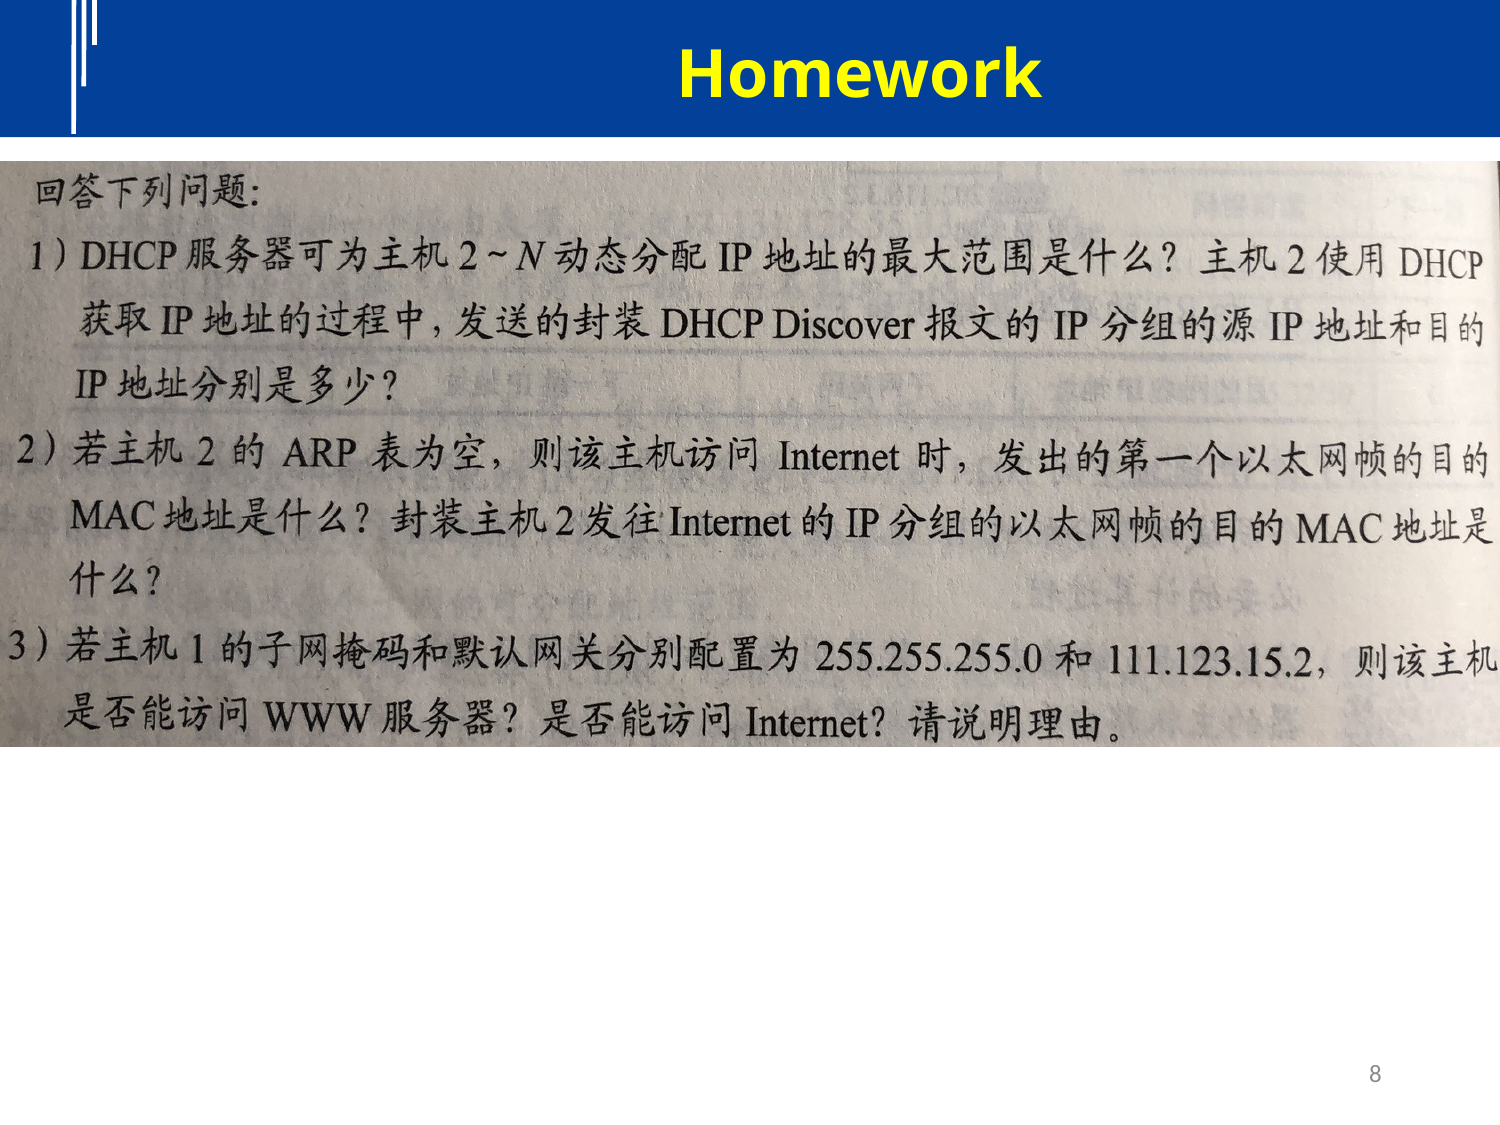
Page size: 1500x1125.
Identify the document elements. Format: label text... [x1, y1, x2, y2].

picture [0, 161, 1500, 747]
text_box Homework [102, 23, 1500, 119]
slide_number 8 [1059, 1042, 1397, 1103]
text_box [0, 0, 1500, 138]
